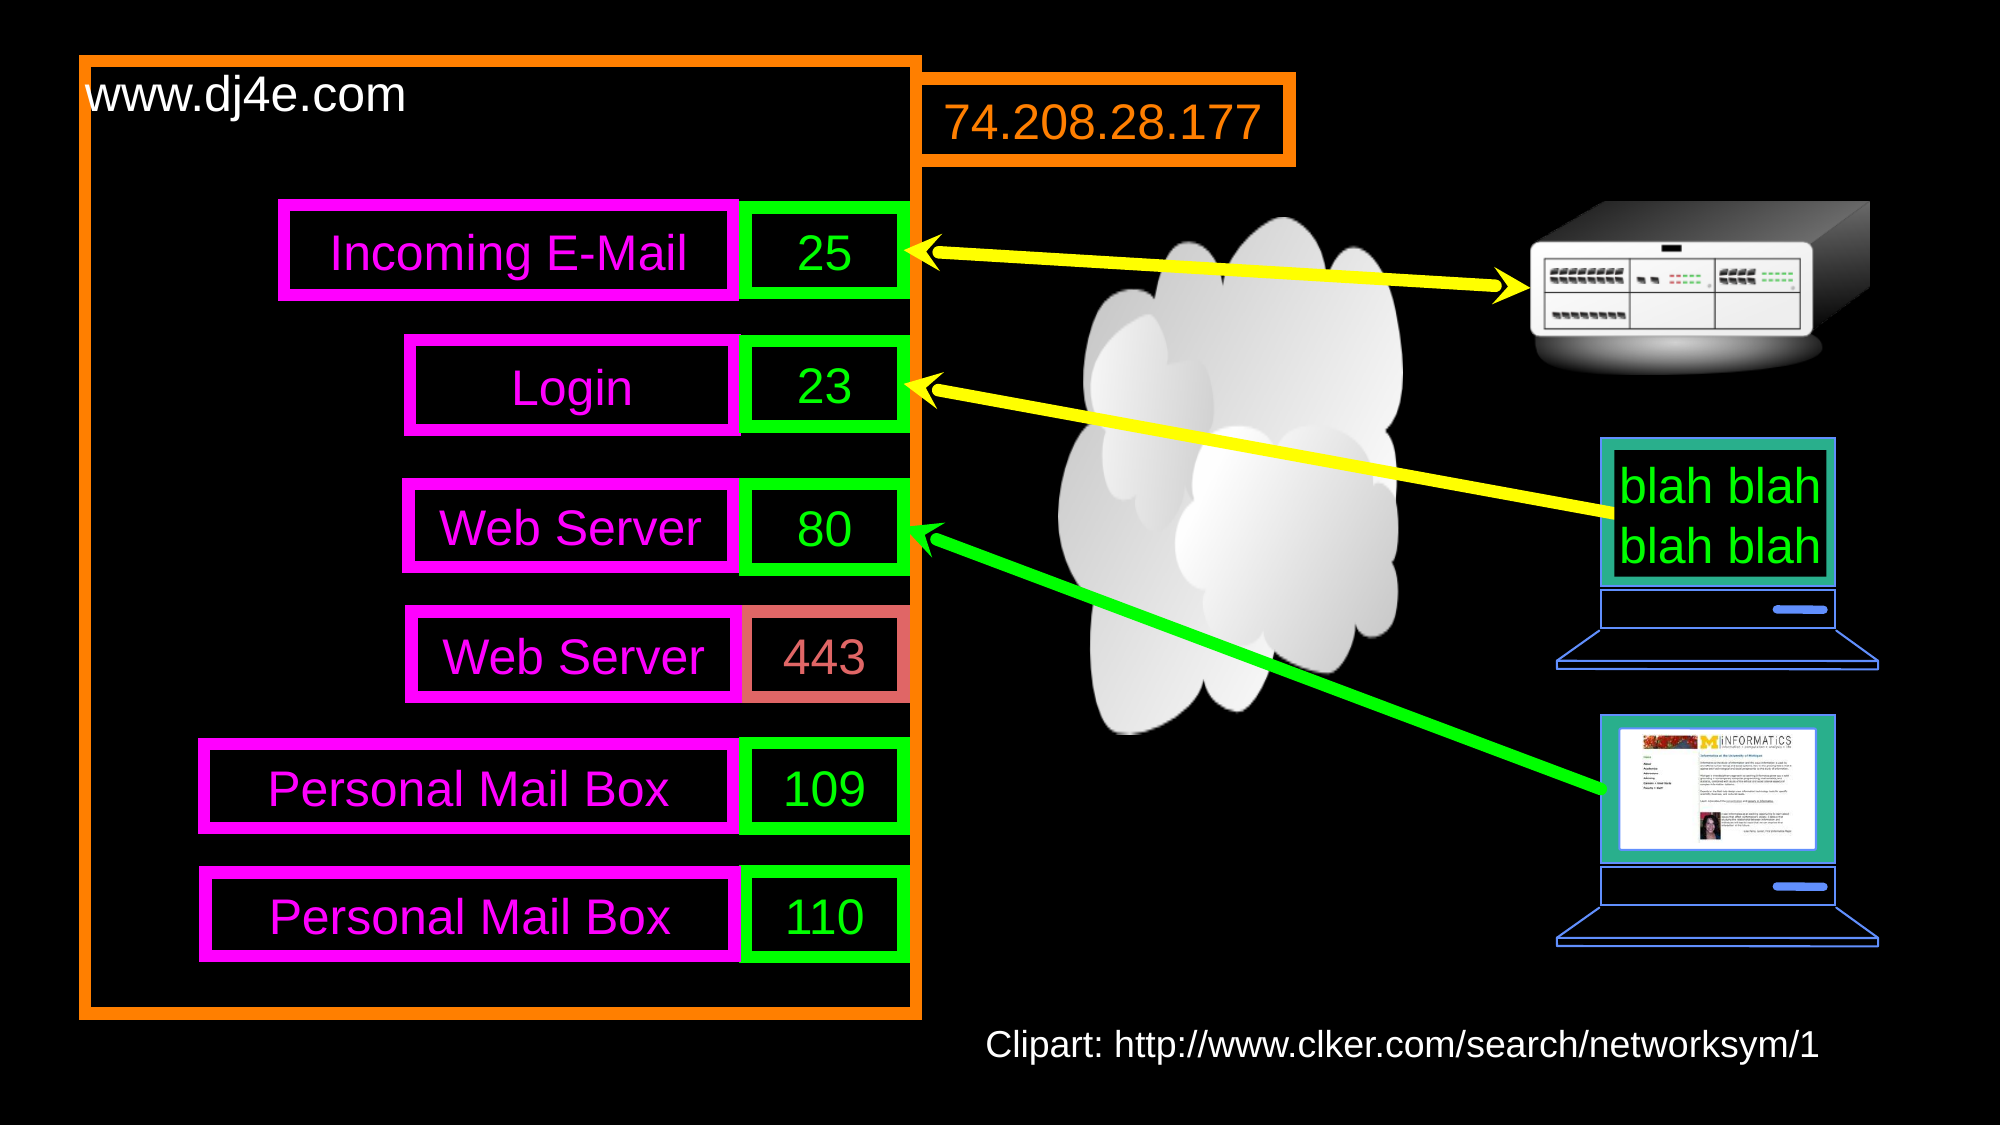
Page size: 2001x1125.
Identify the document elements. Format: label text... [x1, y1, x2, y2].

text_box Login [410, 340, 735, 431]
text_box Incoming E-Mail [283, 205, 733, 296]
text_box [1556, 715, 1879, 947]
text_box 80 [745, 484, 904, 570]
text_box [903, 250, 1531, 288]
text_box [1556, 438, 1879, 670]
text_box 109 [745, 743, 904, 829]
text_box 25 [745, 207, 904, 293]
text_box 74.208.28.177 [916, 78, 1290, 161]
text_box 443 [745, 611, 903, 697]
picture [1058, 288, 1403, 383]
text_box Web Server [411, 611, 737, 697]
picture [1058, 514, 1403, 526]
text_box Web Server [408, 484, 733, 567]
picture [1530, 201, 1870, 375]
text_box www.dj4e.com [84, 60, 917, 1014]
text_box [903, 526, 1601, 790]
text_box Clipart: http://www.clker.com/search/networksym/1 [869, 1013, 1937, 1073]
text_box 110 [745, 871, 904, 957]
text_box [903, 383, 1615, 514]
text_box Personal Mail Box [205, 872, 735, 957]
text_box Personal Mail Box [203, 744, 734, 828]
picture [1058, 217, 1403, 250]
text_box 23 [745, 341, 904, 427]
